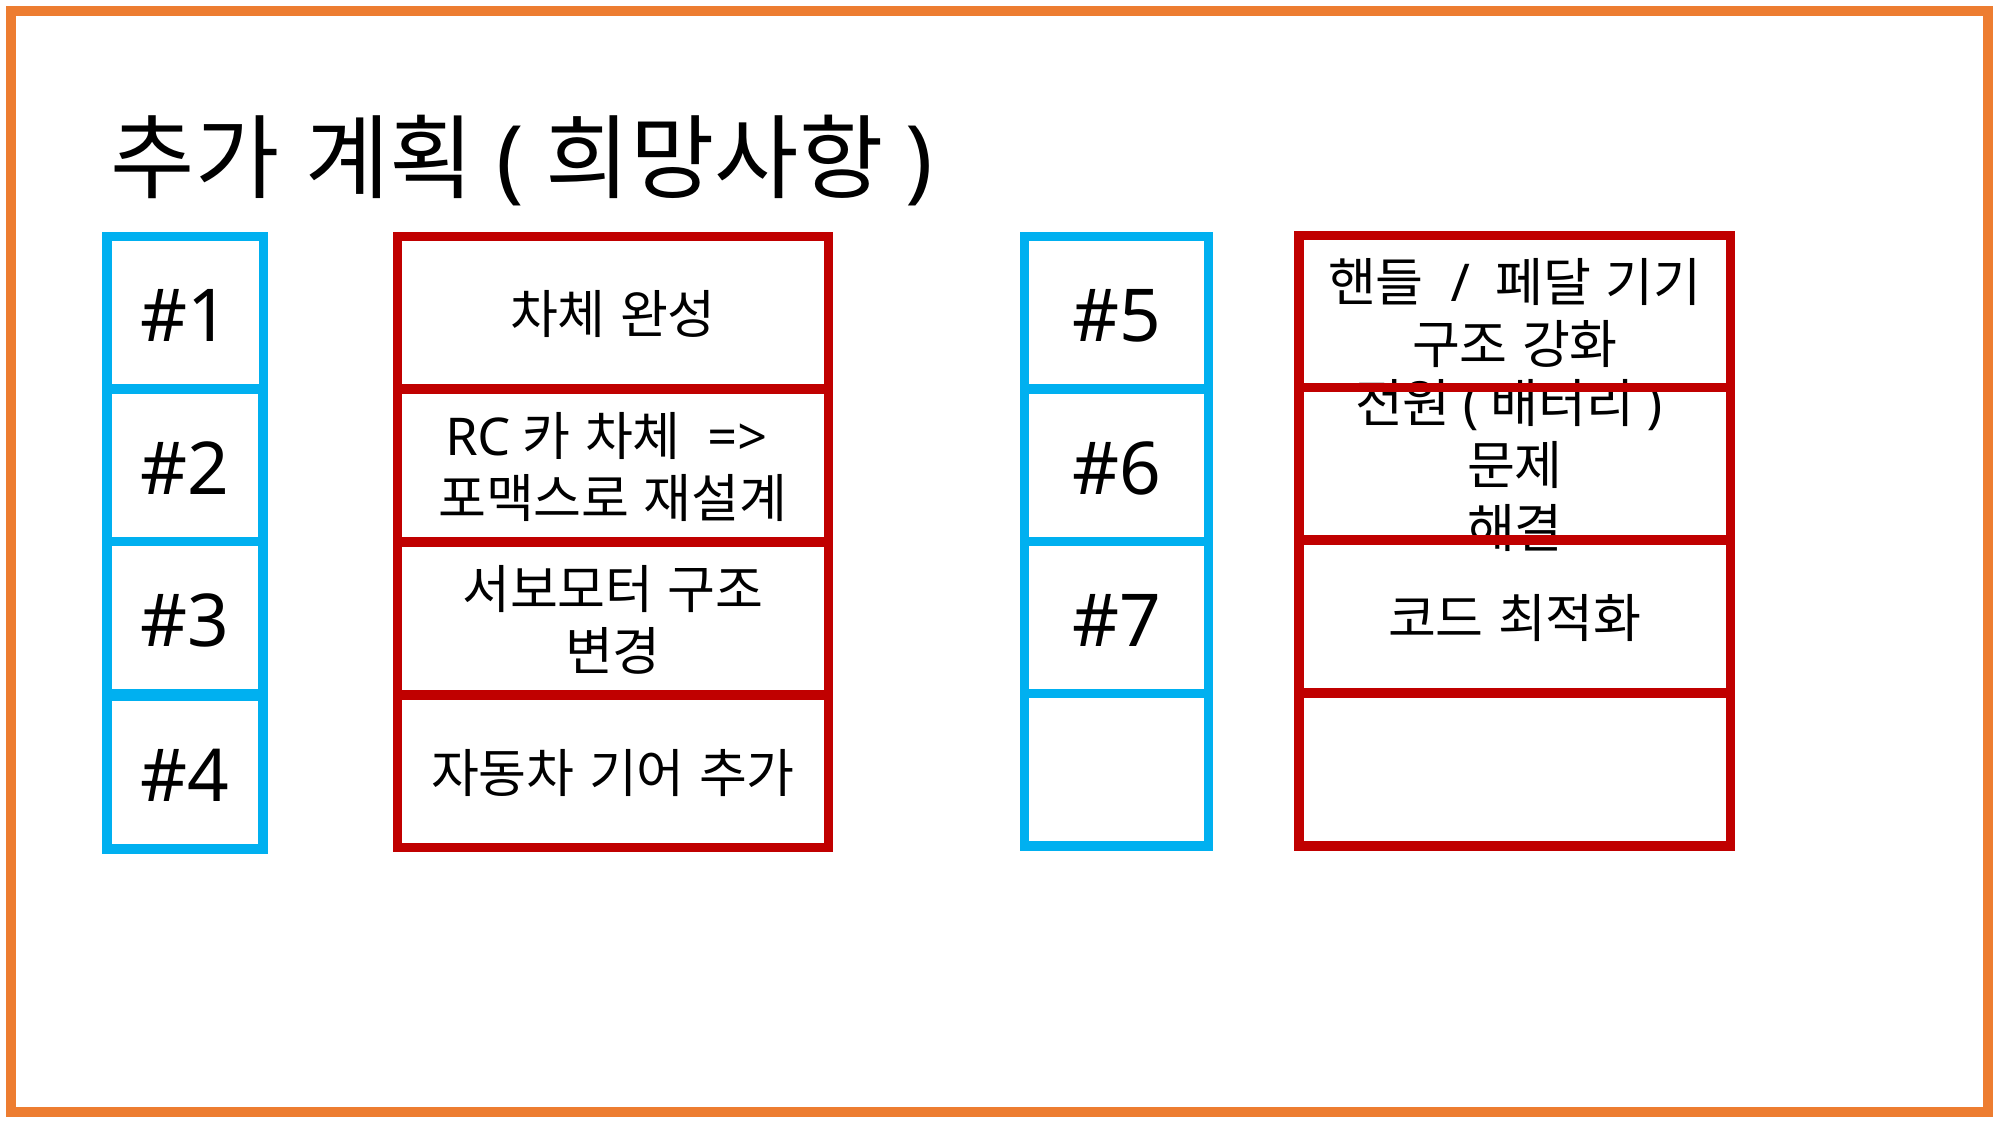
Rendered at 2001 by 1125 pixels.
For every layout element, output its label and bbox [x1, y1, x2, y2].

text_box [1024, 236, 1209, 847]
text_box [106, 236, 264, 849]
text_box [10, 10, 1989, 1113]
text_box [1299, 235, 1731, 847]
text_box [397, 236, 829, 848]
